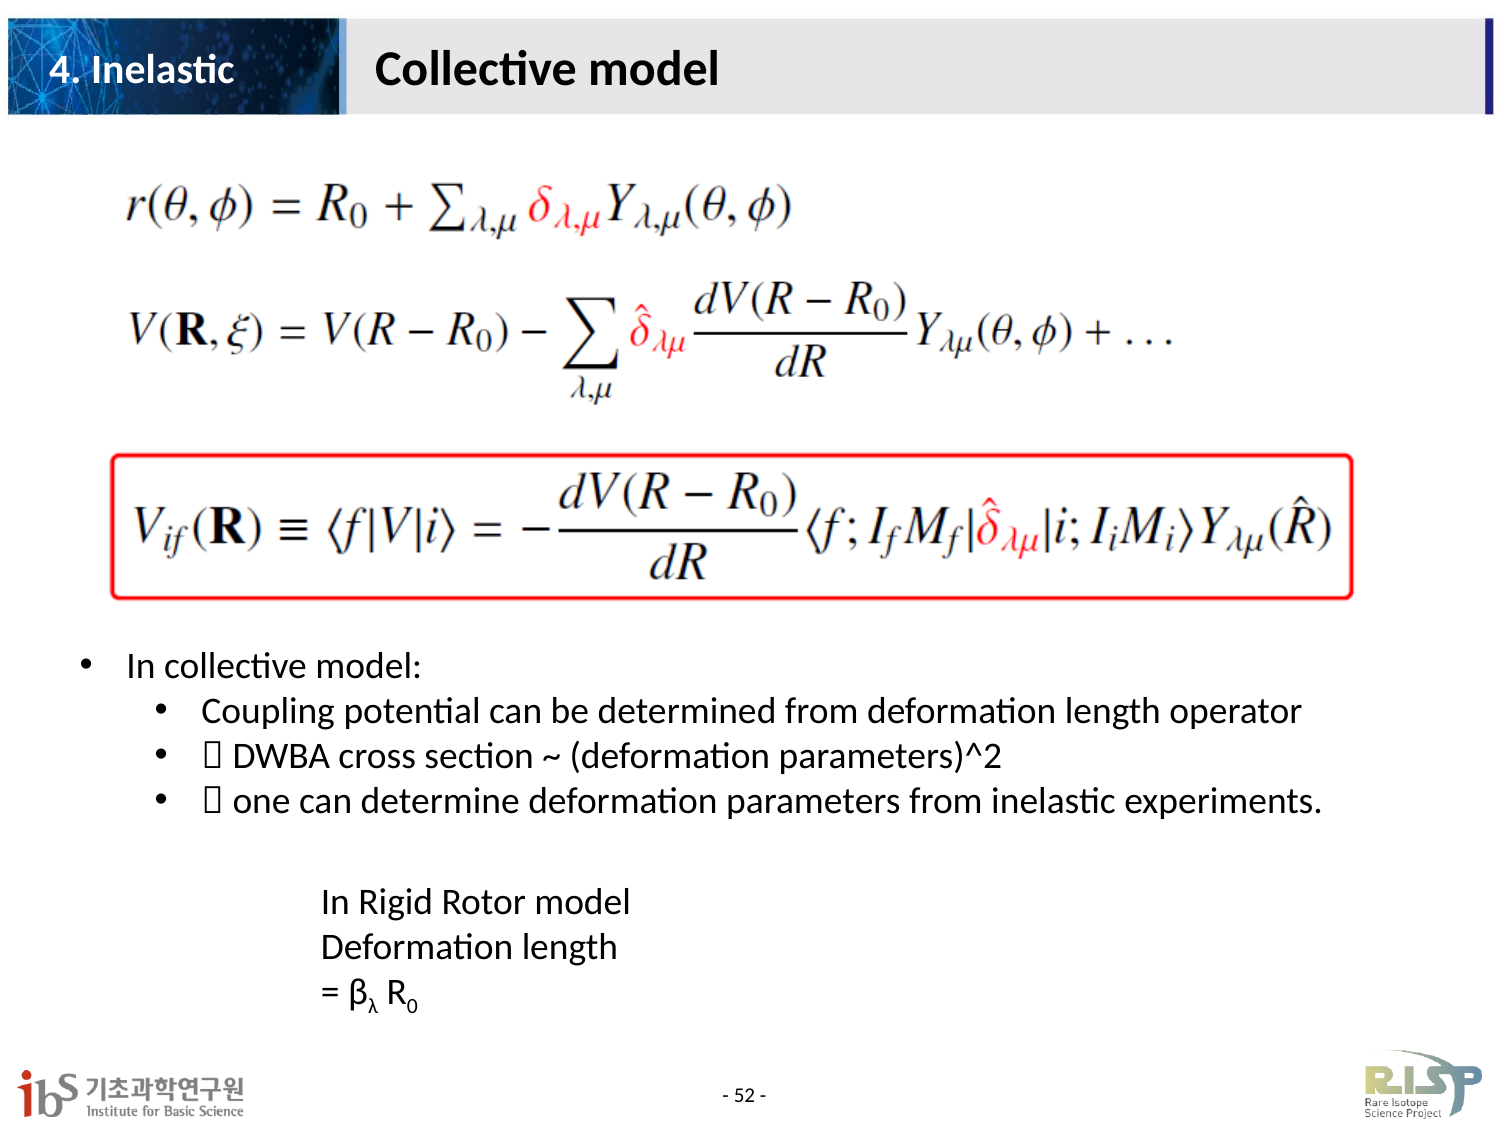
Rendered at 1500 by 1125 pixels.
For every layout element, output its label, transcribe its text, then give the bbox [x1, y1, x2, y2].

picture [17, 1070, 243, 1117]
picture [2, 10, 1500, 130]
text_box In Rigid Rotor model Deformation length = βλ R0 [306, 869, 649, 1026]
picture [88, 429, 1380, 628]
picture [1364, 1049, 1482, 1119]
text_box In collective model: Coupling potential can be determined from deformation length operator  DWBA cross section ~ (deformation parameters)^2  one can determine deformation parameters from inelastic experiments. [64, 633, 1459, 829]
picture [112, 254, 1188, 423]
picture [112, 148, 810, 252]
